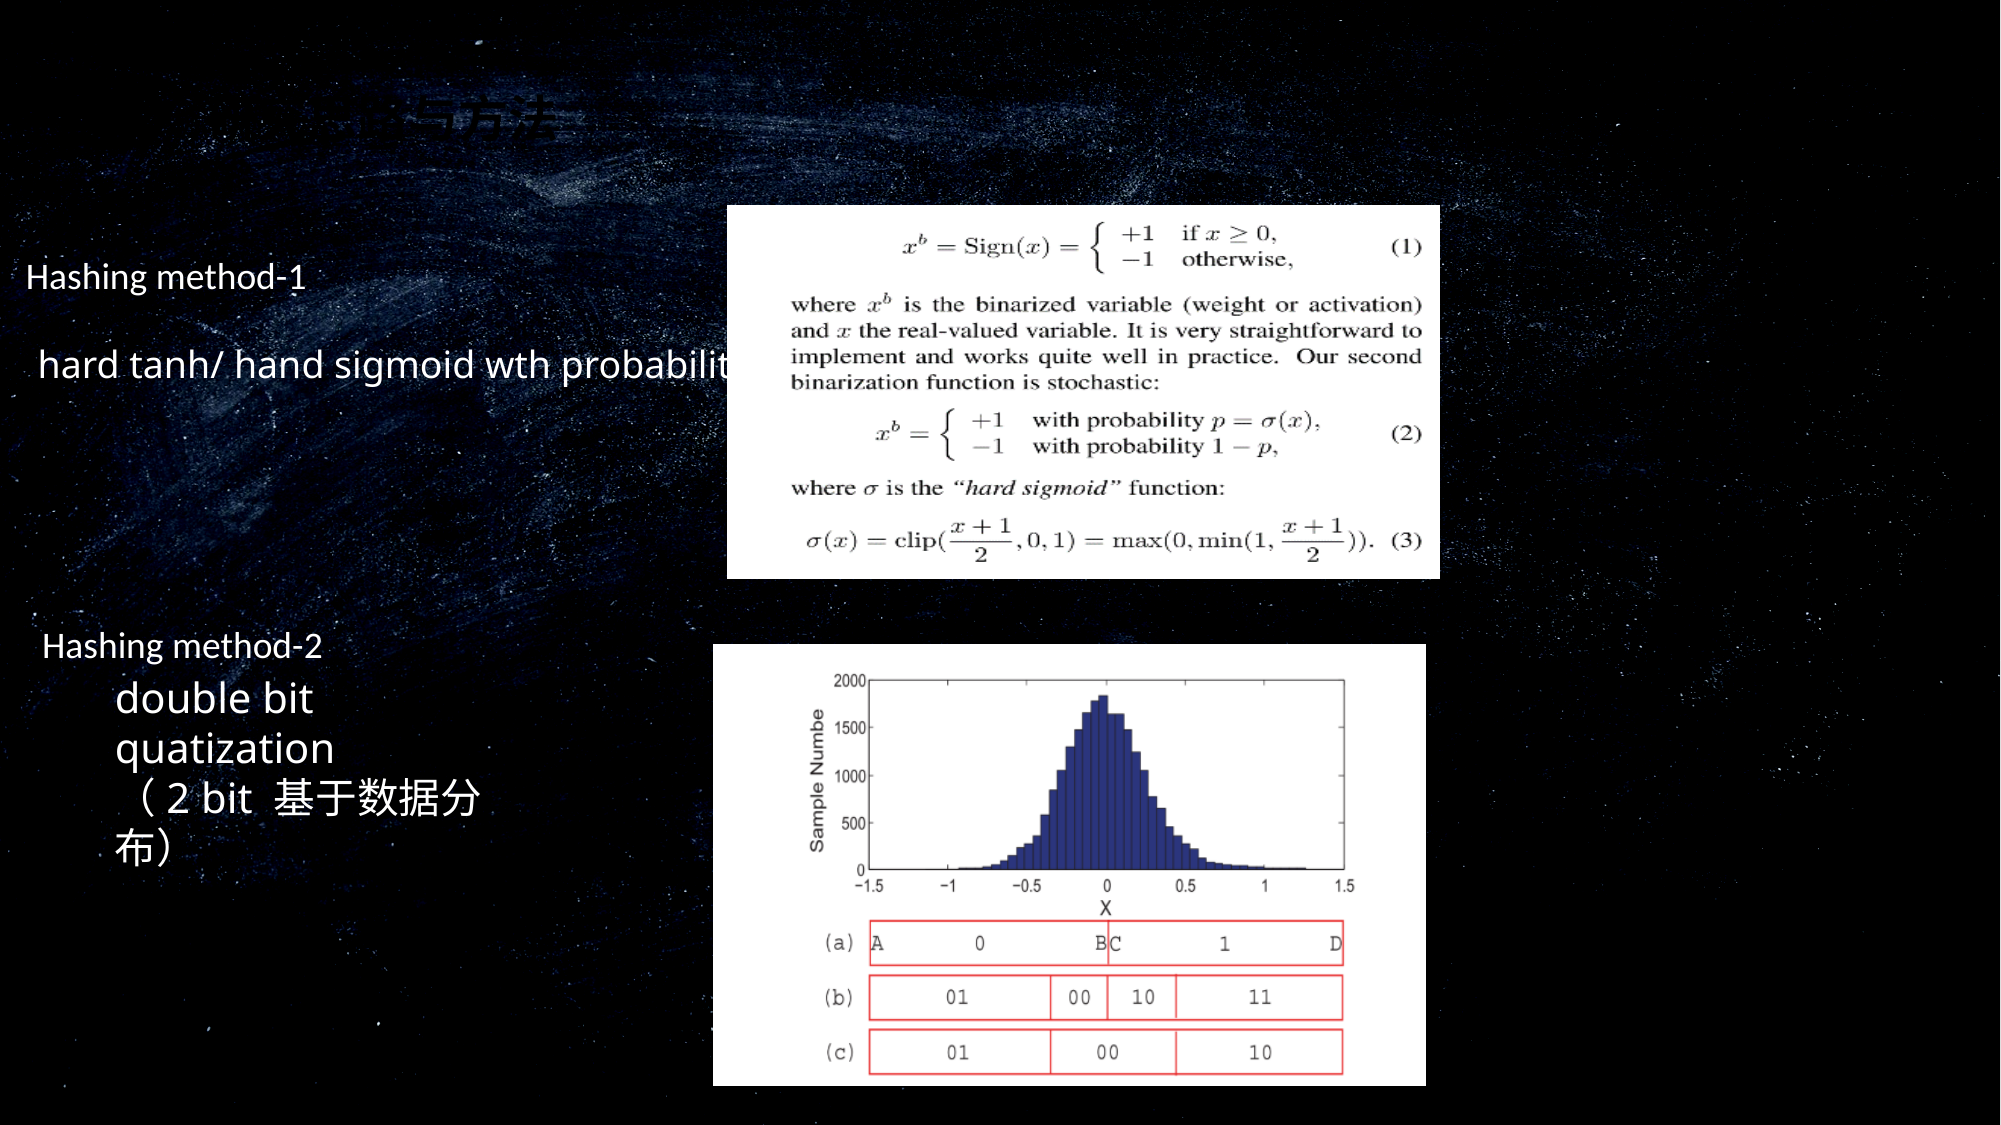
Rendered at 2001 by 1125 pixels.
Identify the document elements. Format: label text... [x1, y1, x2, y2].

text_box 03 [51, 69, 158, 165]
text_box double bit quatization （2 bit 基于数据分布） [99, 674, 559, 880]
text_box Hashing method-2 [27, 614, 575, 674]
text_box [1440, 292, 2000, 368]
text_box 研究思路与方法 [193, 80, 573, 155]
picture [0, 0, 2001, 1125]
text_box Hashing method-1 [11, 244, 559, 305]
text_box hard tanh/ hand sigmoid wth probability [23, 333, 727, 394]
